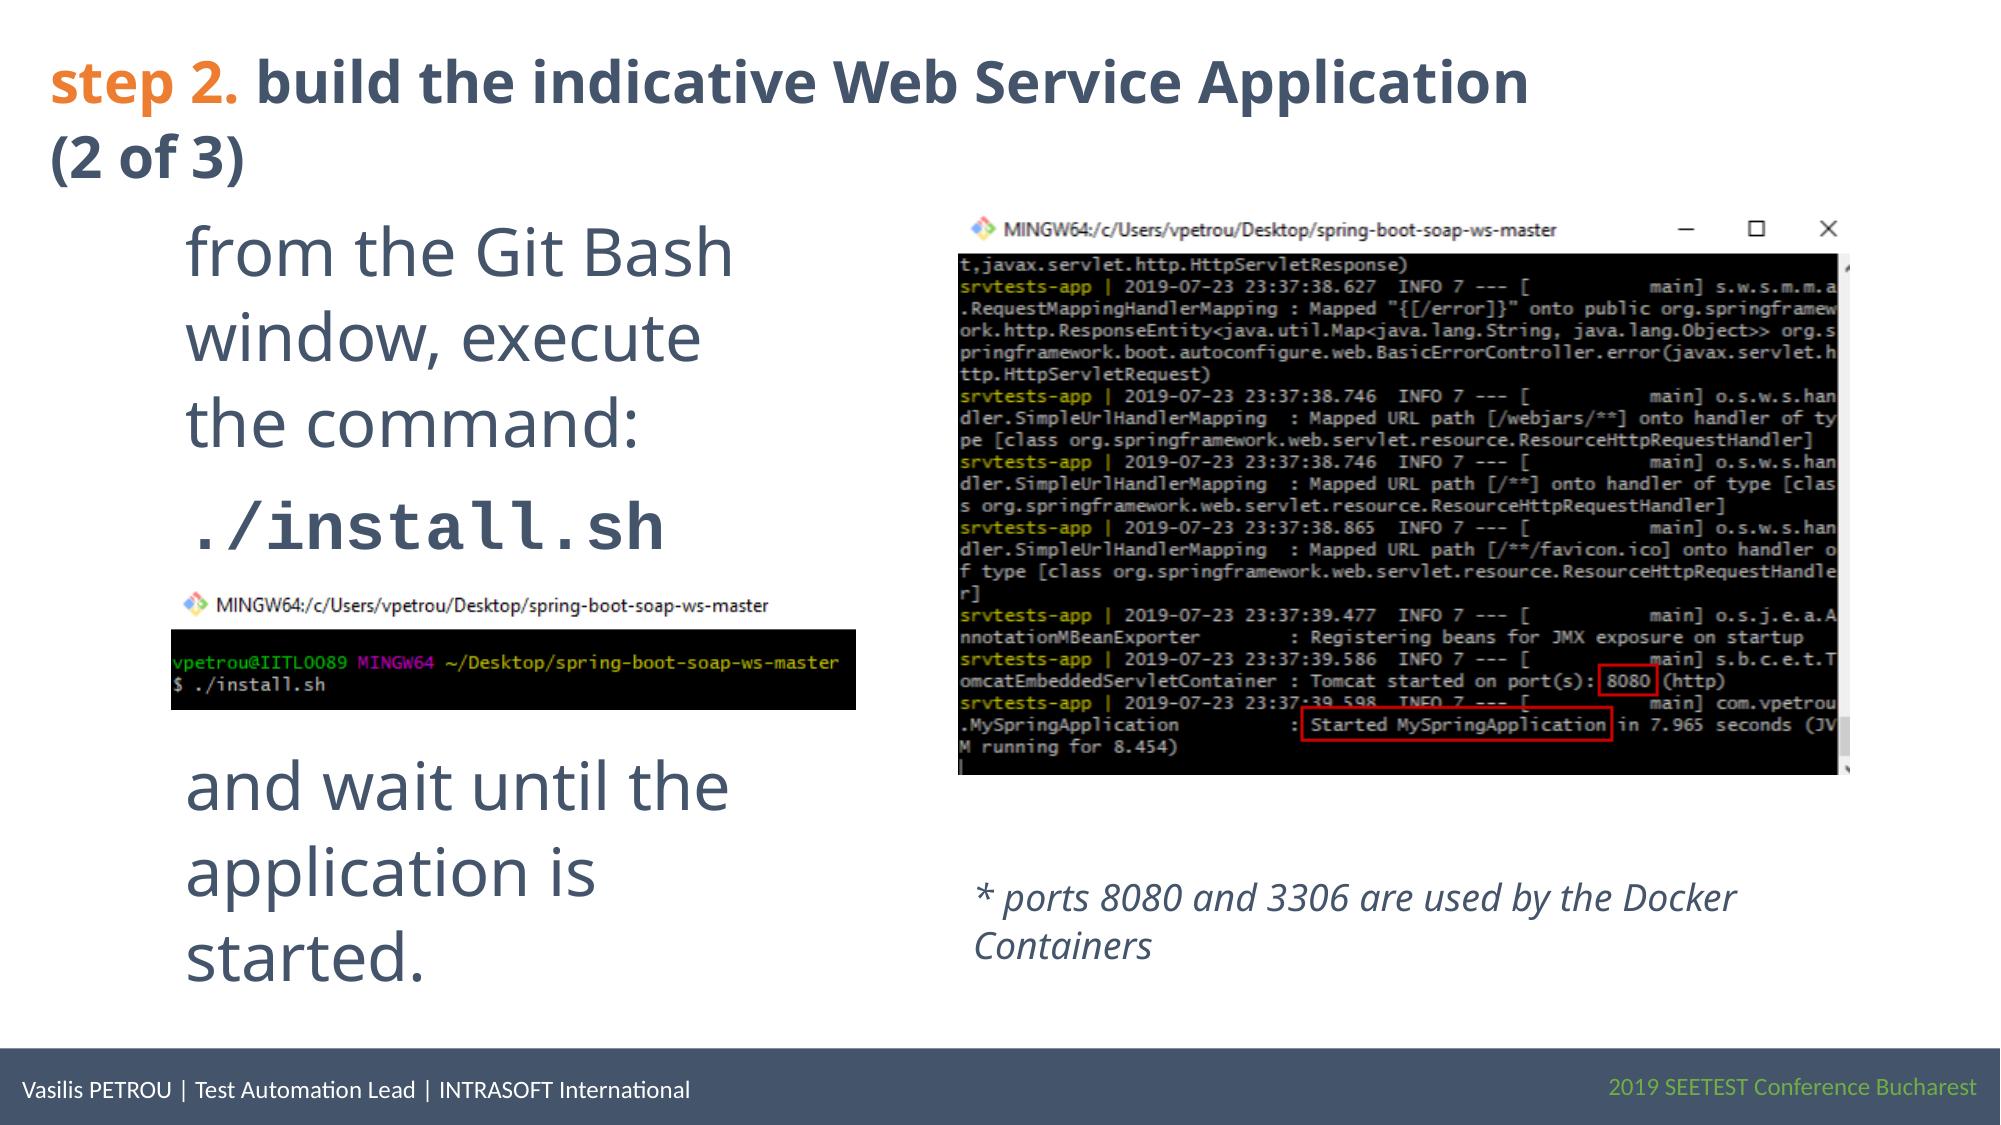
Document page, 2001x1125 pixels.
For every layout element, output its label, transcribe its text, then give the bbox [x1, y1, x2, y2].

text_box and wait until the application is started. [170, 731, 811, 1068]
text_box Vasilis PETROU | Test Automation Lead | INTRASOFT International [7, 1058, 714, 1119]
picture [958, 210, 1850, 775]
footer 2019 SEETEST Conference Bucharest [1444, 1055, 1993, 1116]
picture [171, 587, 856, 710]
text_box from the Git Bash window, execute the command: ./install.sh [170, 198, 755, 635]
text_box * ports 8080 and 3306 are used by the Docker Containers [958, 863, 1931, 975]
text_box step 2. build the indicative Web Service Application (2 of 3) [35, 33, 1598, 198]
text_box [0, 1047, 2000, 1125]
